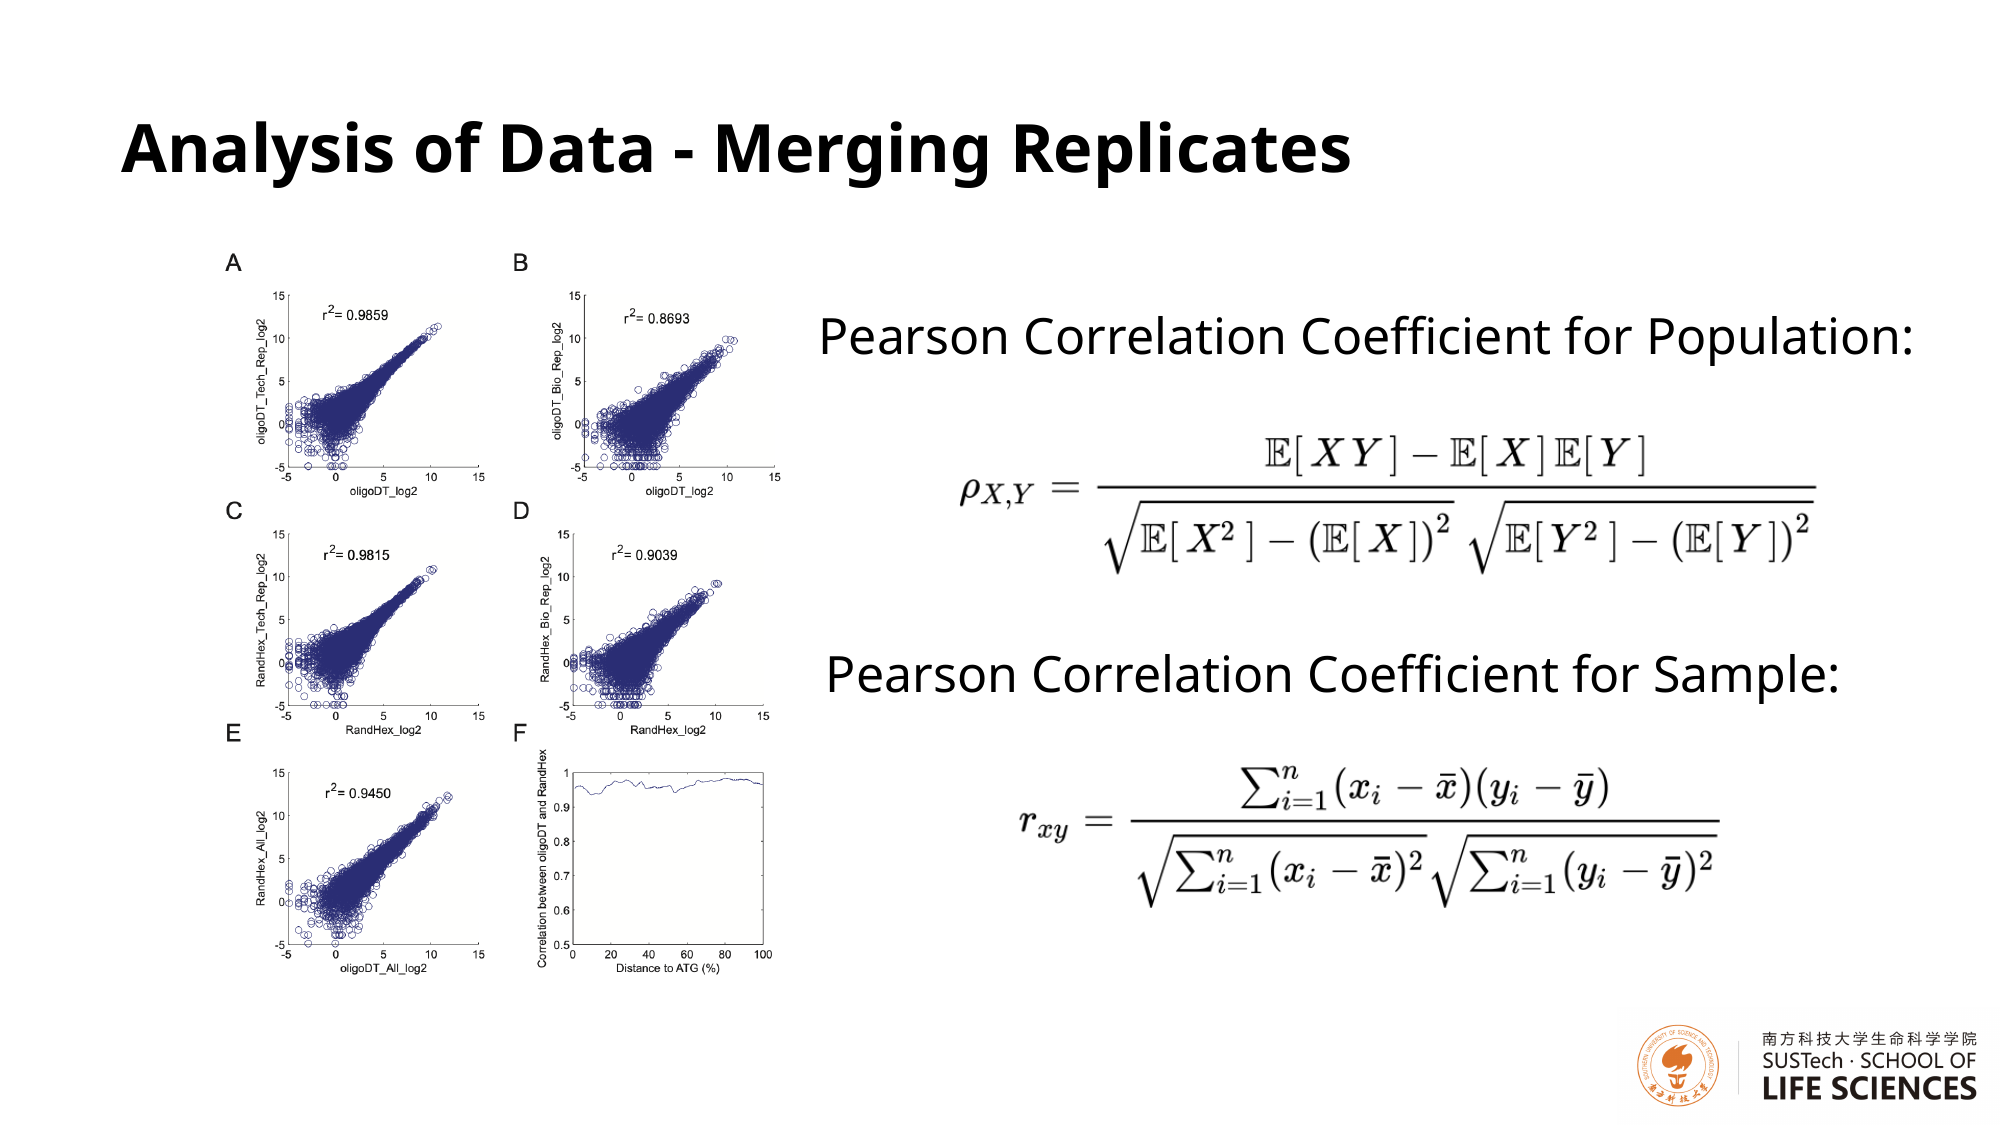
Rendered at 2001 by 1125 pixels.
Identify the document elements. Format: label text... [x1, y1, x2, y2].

text_box Pearson Correlation Coefficient for Population: [812, 296, 1931, 372]
picture [910, 390, 1824, 608]
title Analysis of Data - Merging Replicates [106, 42, 1832, 260]
text_box [782, 161, 834, 222]
picture [986, 737, 1748, 934]
text_box Pearson Correlation Coefficient for Sample: [812, 634, 1857, 710]
picture [200, 226, 812, 1008]
picture [1617, 1007, 2000, 1125]
